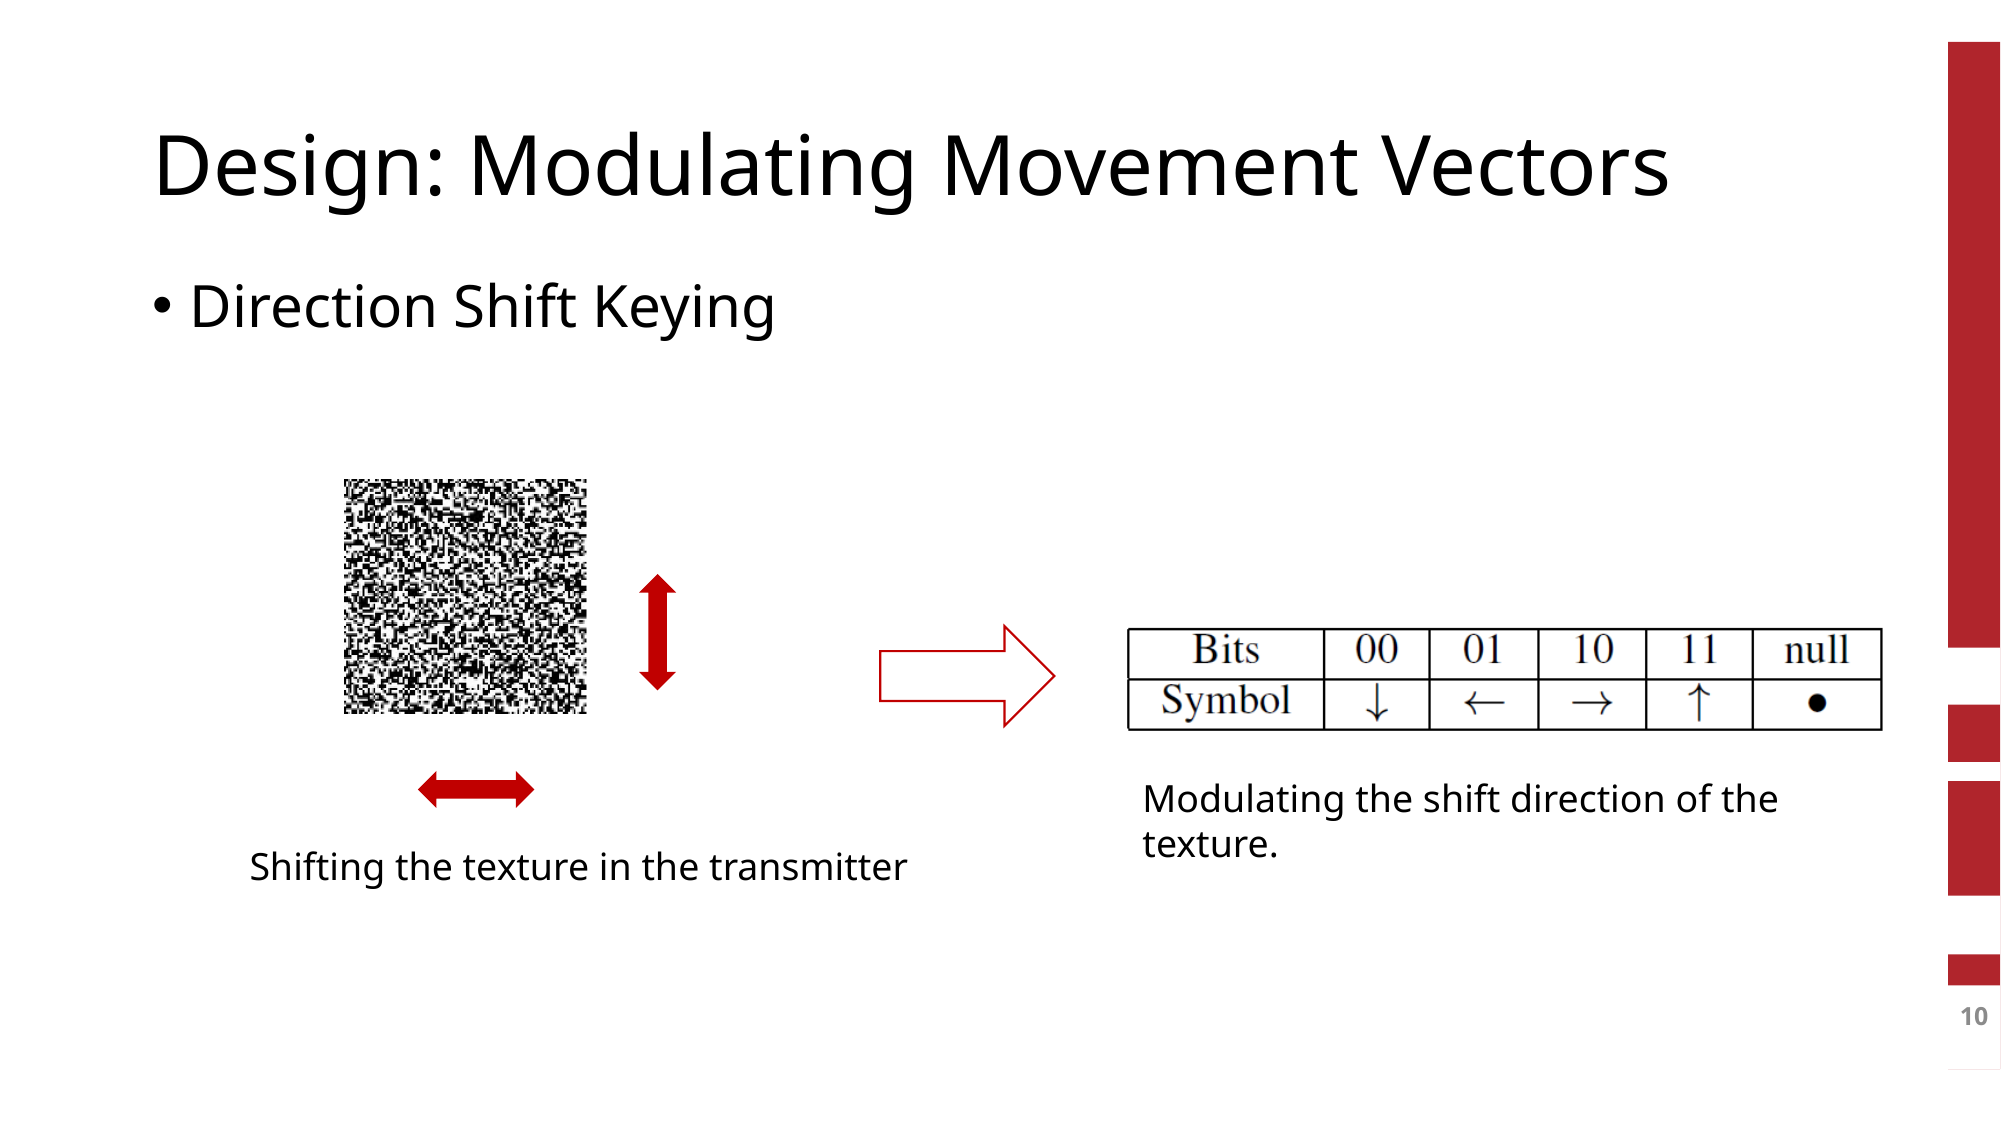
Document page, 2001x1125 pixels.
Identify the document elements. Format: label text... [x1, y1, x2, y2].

list Direction Shift Keying [137, 269, 1903, 984]
slide_number 10 [1922, 985, 2000, 1049]
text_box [1111, 607, 1937, 829]
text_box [234, 573, 1086, 897]
picture [343, 474, 590, 573]
title Design: Modulating Movement Vectors [137, 59, 1903, 269]
